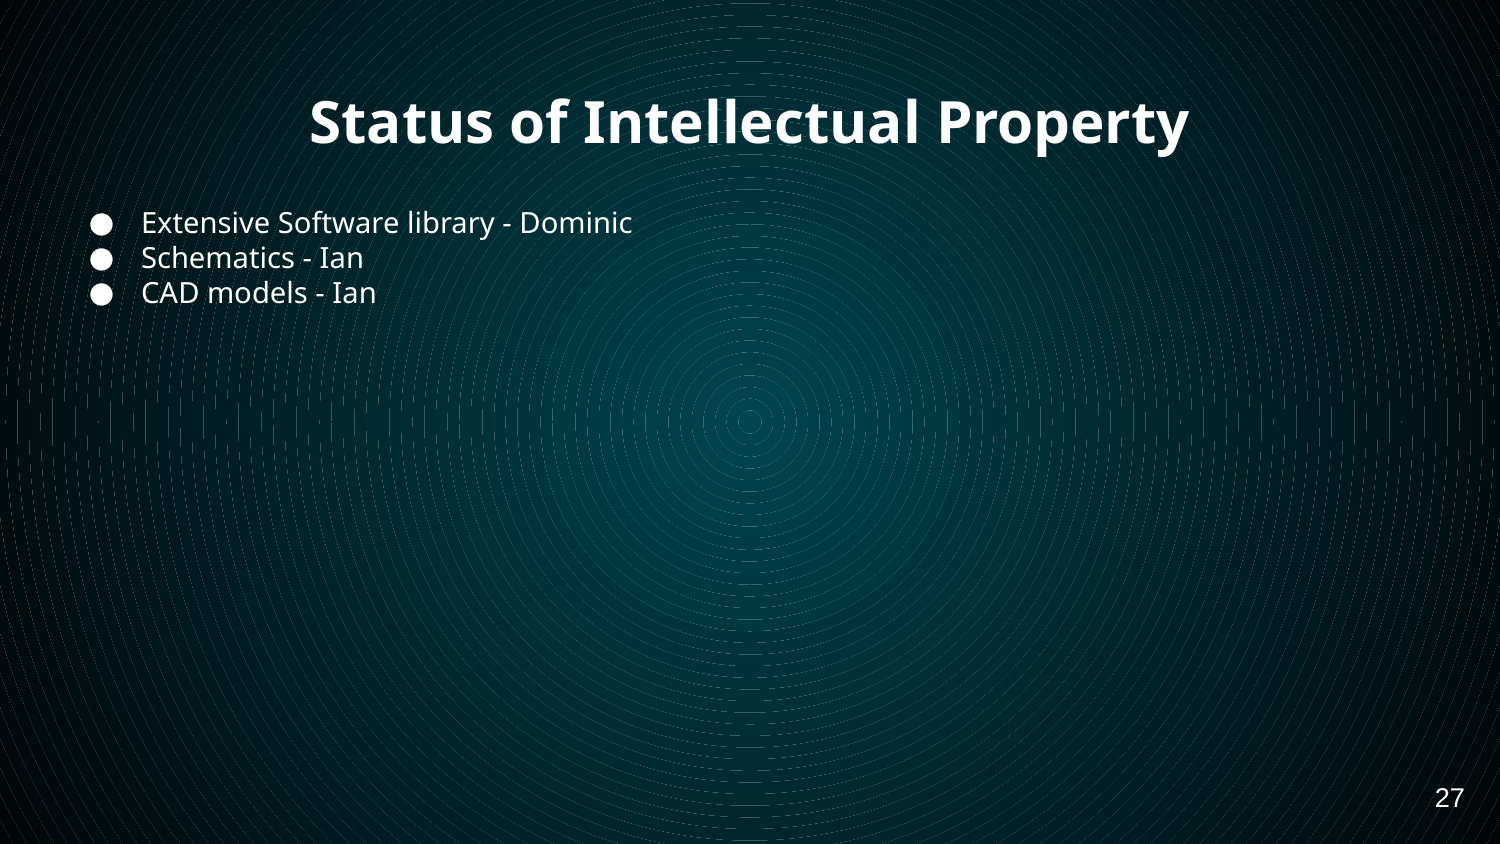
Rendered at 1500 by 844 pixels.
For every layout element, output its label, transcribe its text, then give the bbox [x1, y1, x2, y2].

list Extensive Software library - Dominic Schematics - Ian CAD models - Ian [51, 189, 708, 750]
slide_number ‹#› [1389, 764, 1480, 830]
title Status of Intellectual Property [51, 72, 1449, 167]
